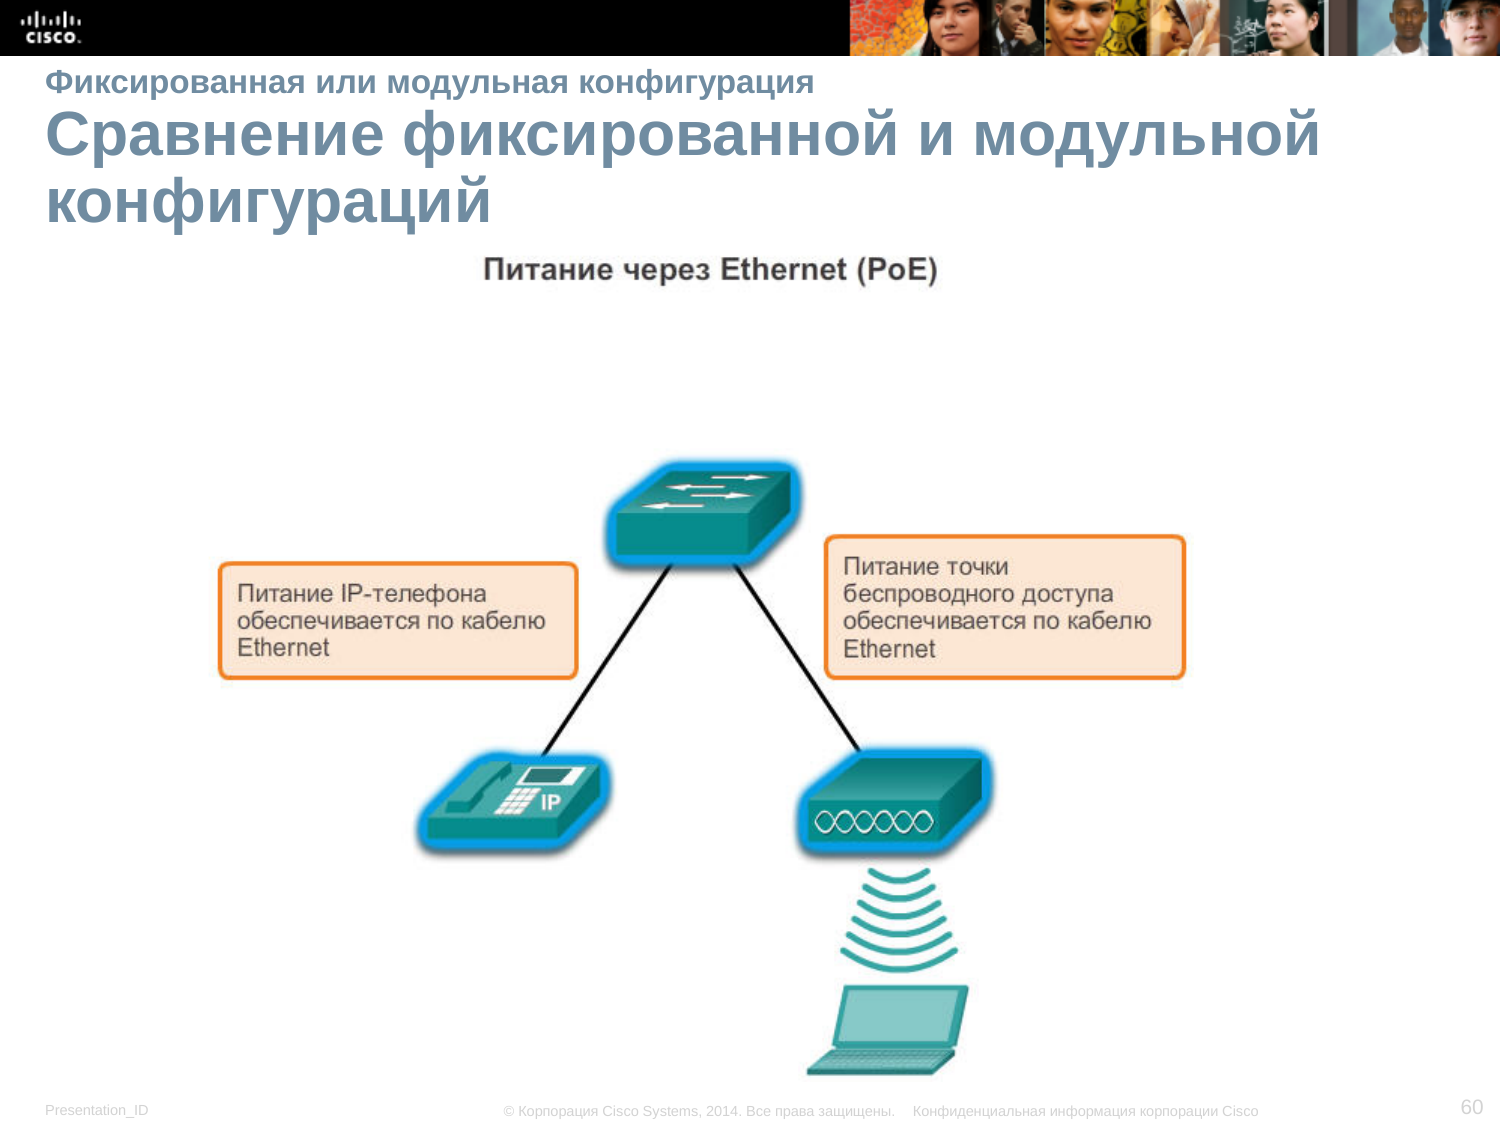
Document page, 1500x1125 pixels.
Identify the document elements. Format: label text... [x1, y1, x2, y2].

picture [0, 0, 1500, 56]
title Фиксированная или модульная конфигурация Сравнение фиксированной и модульной конфигураций [31, 105, 1471, 243]
picture [197, 244, 1194, 1082]
